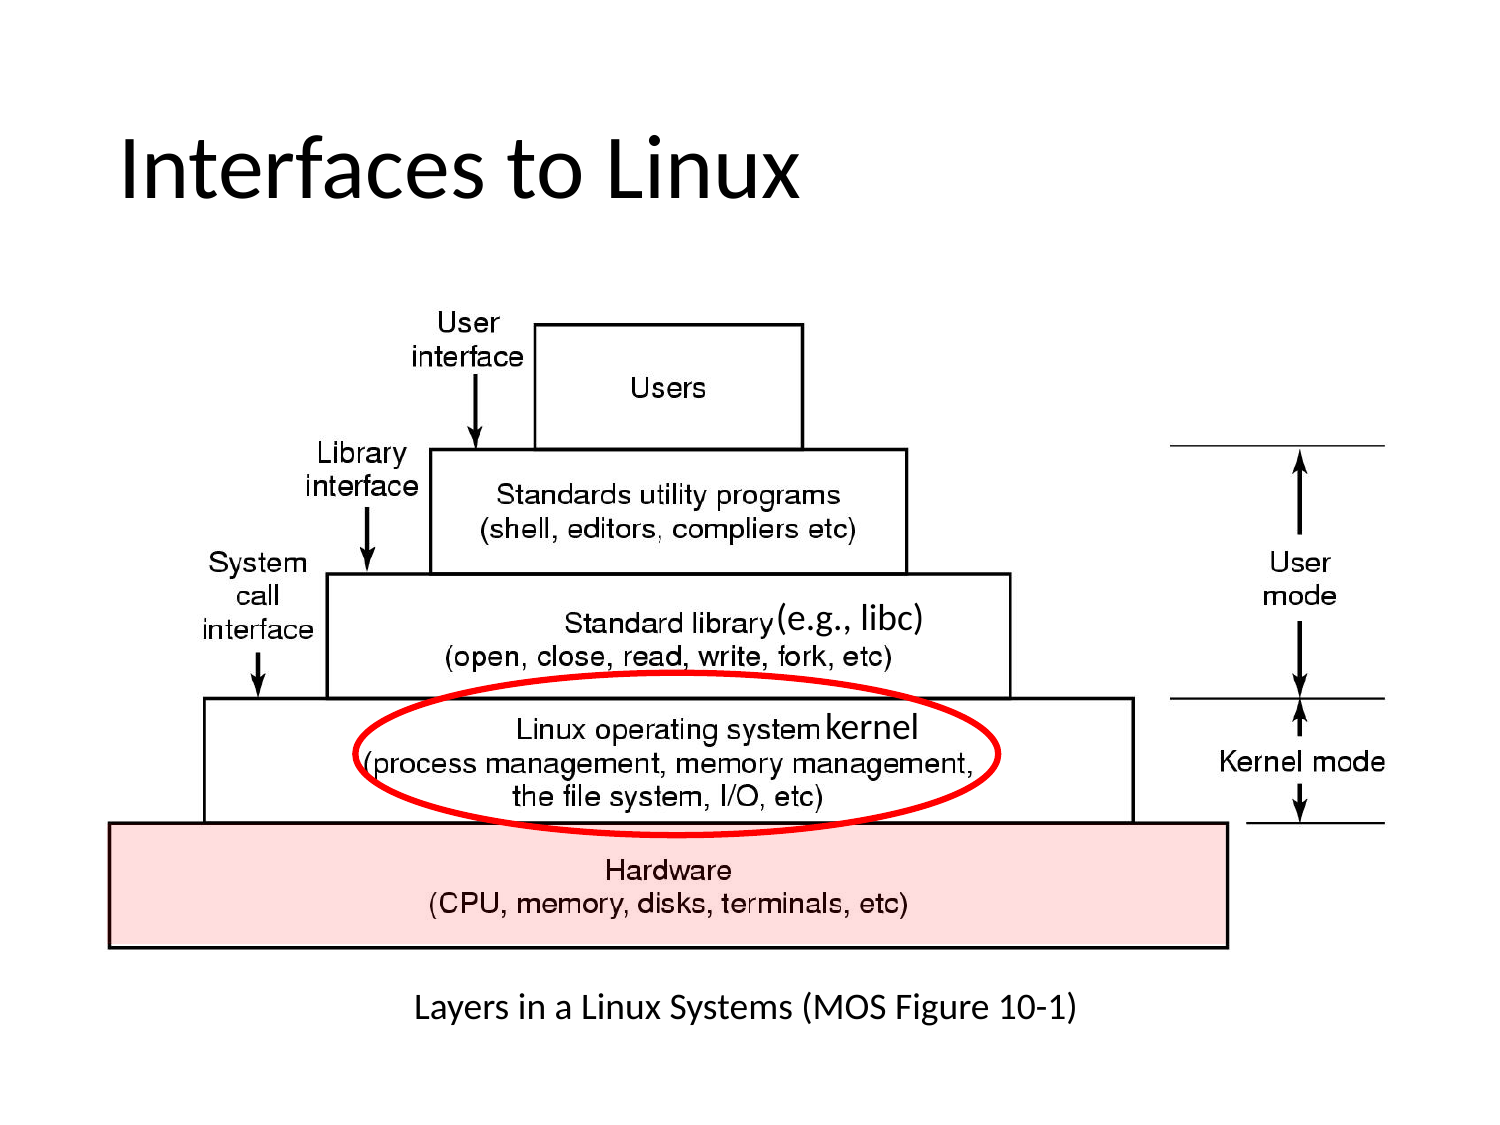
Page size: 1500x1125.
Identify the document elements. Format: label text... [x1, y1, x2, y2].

title Interfaces to Linux [103, 59, 1397, 278]
text_box Layers in a Linux Systems (MOS Figure 10-1) [399, 974, 1101, 1036]
picture [104, 299, 1396, 952]
